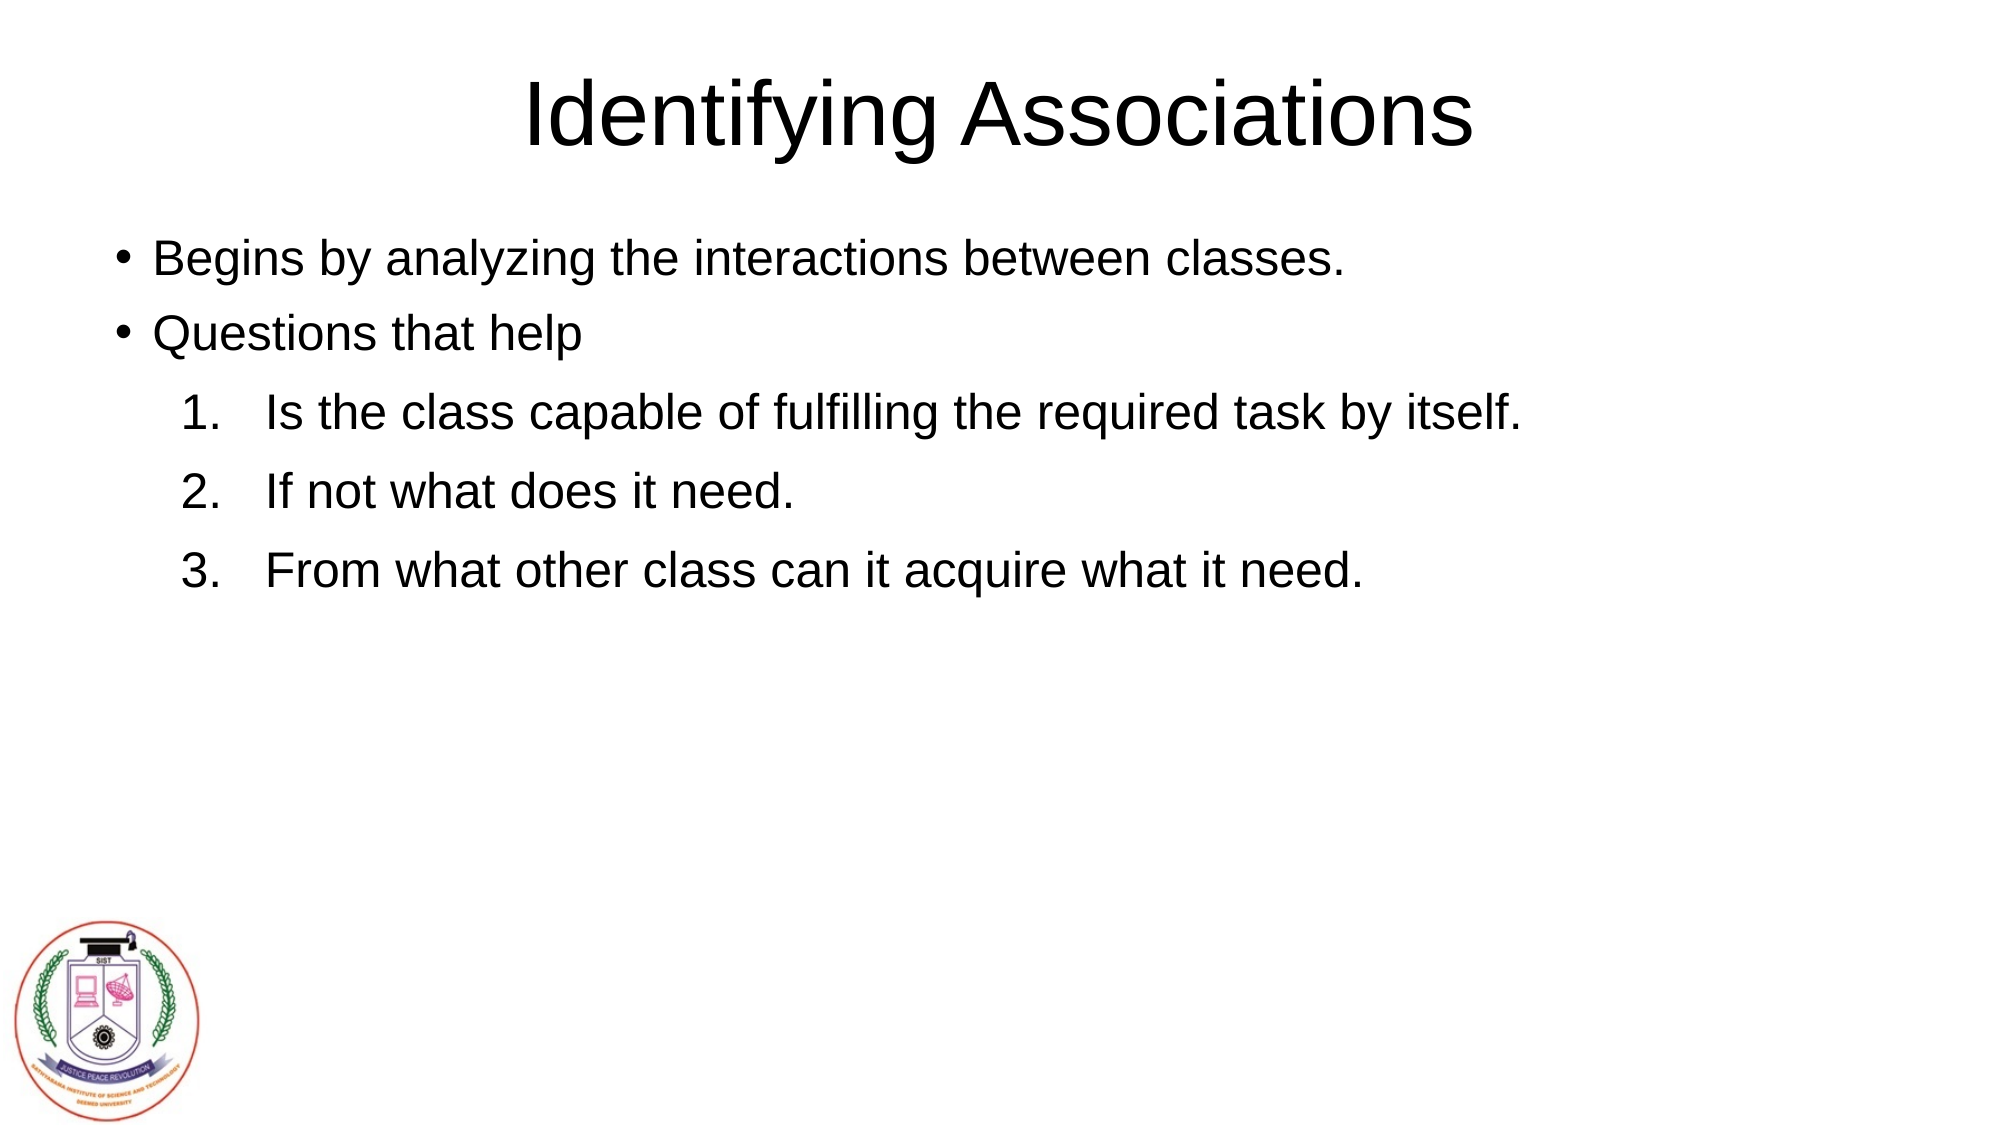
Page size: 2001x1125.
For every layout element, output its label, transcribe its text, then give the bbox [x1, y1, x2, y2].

list Begins by analyzing the interactions between classes. Questions that help Is the class capable of fulfilling the required task by itself. If not what does it need. From what other class can it acquire what it need. [99, 224, 1900, 1088]
title Identifying Associations [99, 45, 1900, 188]
picture [3, 917, 211, 1125]
